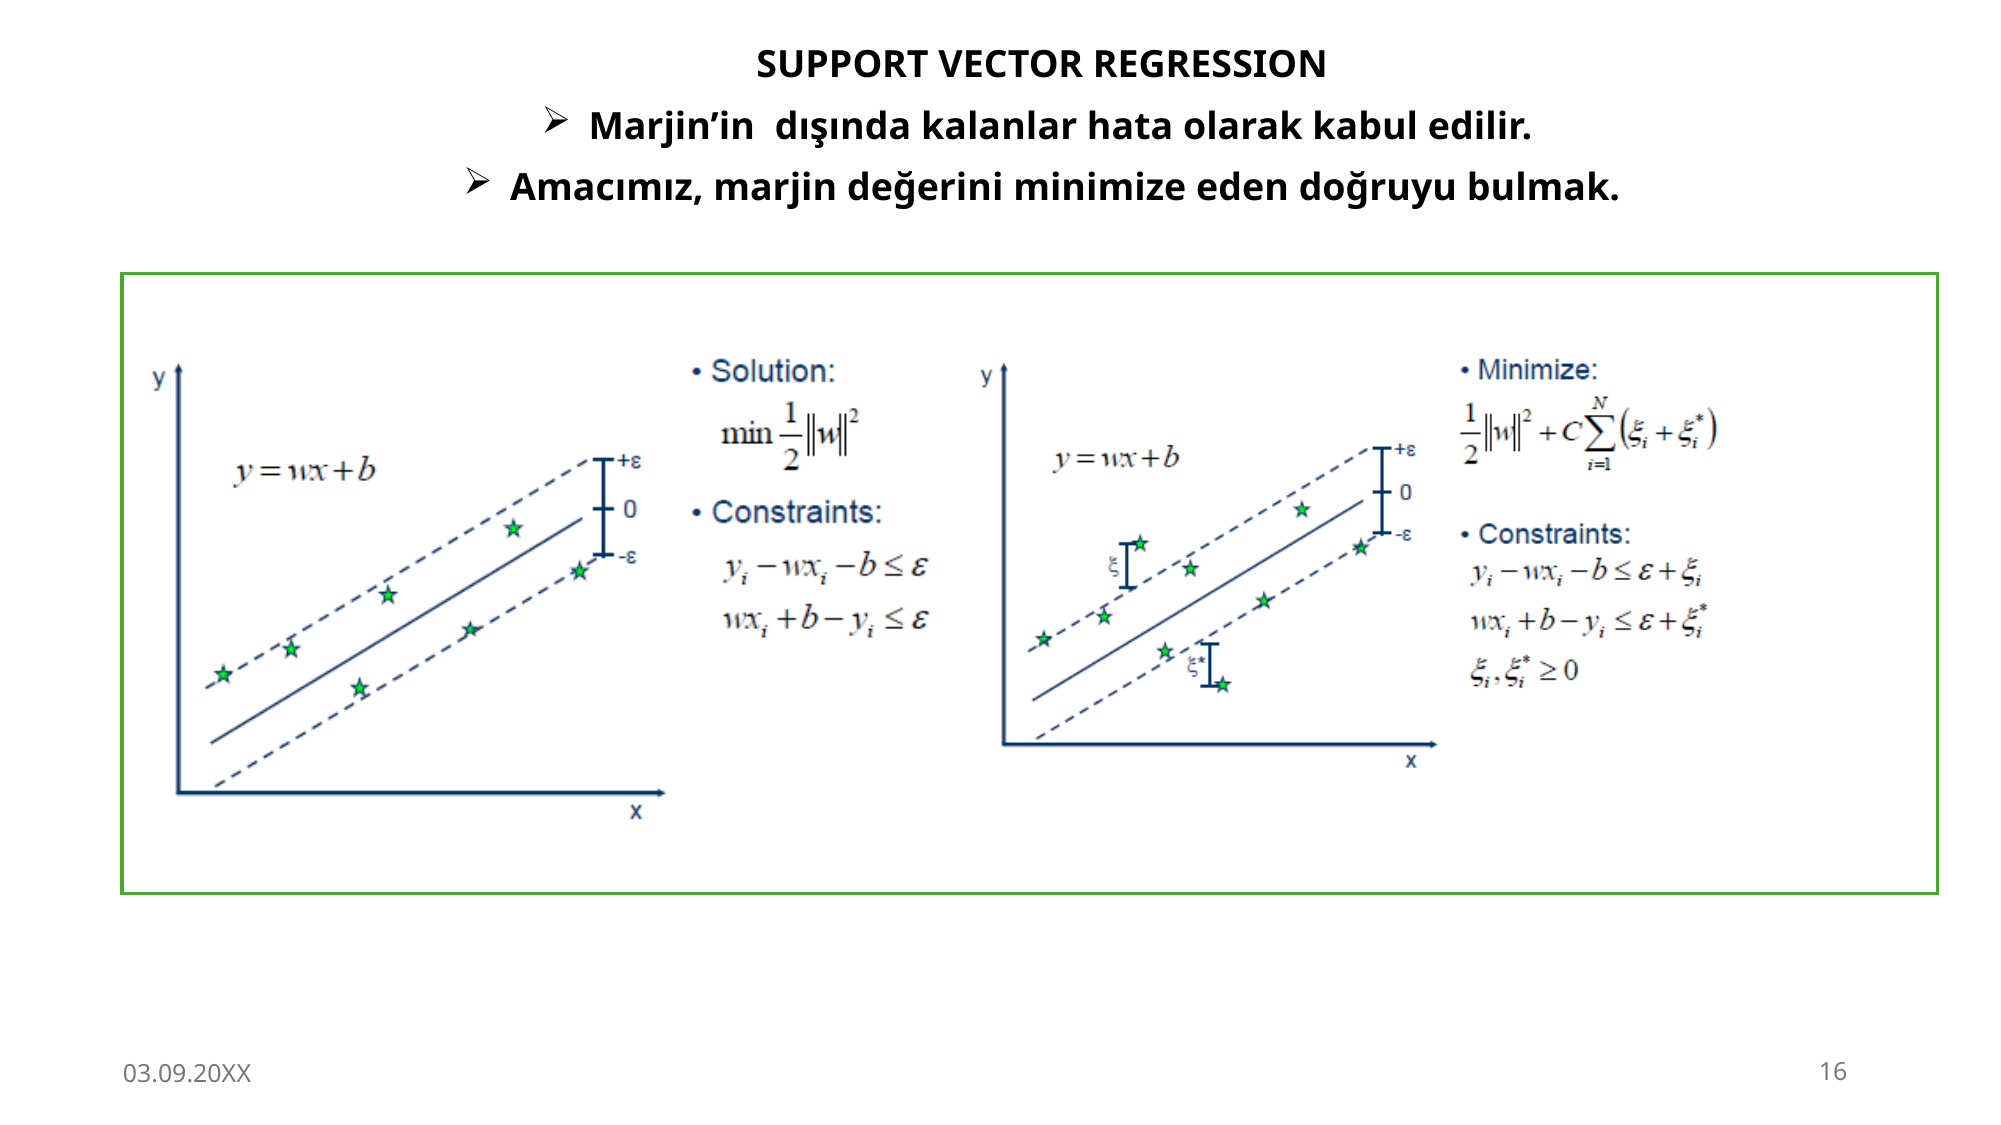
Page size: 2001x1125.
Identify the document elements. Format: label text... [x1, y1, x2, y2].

text_box [120, 272, 1939, 895]
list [972, 341, 1741, 782]
picture [147, 340, 954, 838]
slide_number 16 [1412, 1042, 1863, 1103]
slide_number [108, 1042, 558, 1103]
